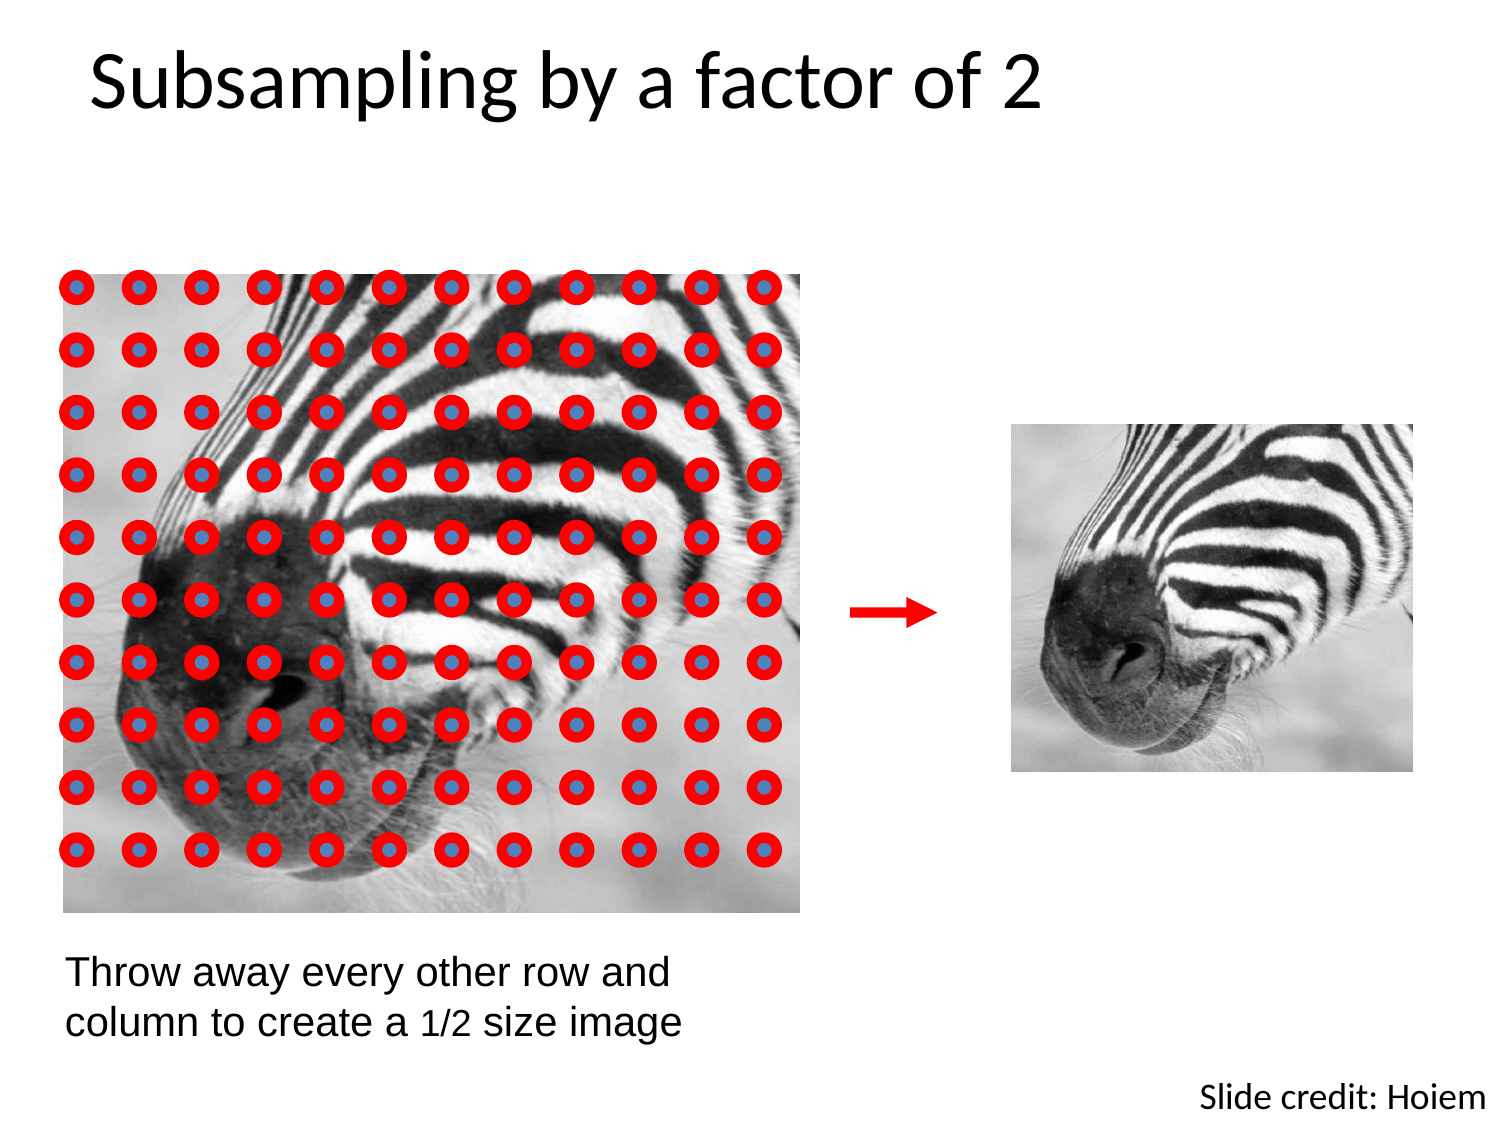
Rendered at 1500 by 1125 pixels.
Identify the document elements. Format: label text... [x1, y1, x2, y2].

picture [1011, 424, 1413, 773]
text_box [64, 274, 778, 863]
text_box [849, 606, 938, 619]
text_box Throw away every other row and column to create a 1/2 size image [49, 937, 782, 1103]
picture [63, 274, 801, 913]
text_box Subsampling by a factor of 2 [74, 0, 1425, 150]
text_box Slide credit: Hoiem [1184, 1064, 1500, 1125]
